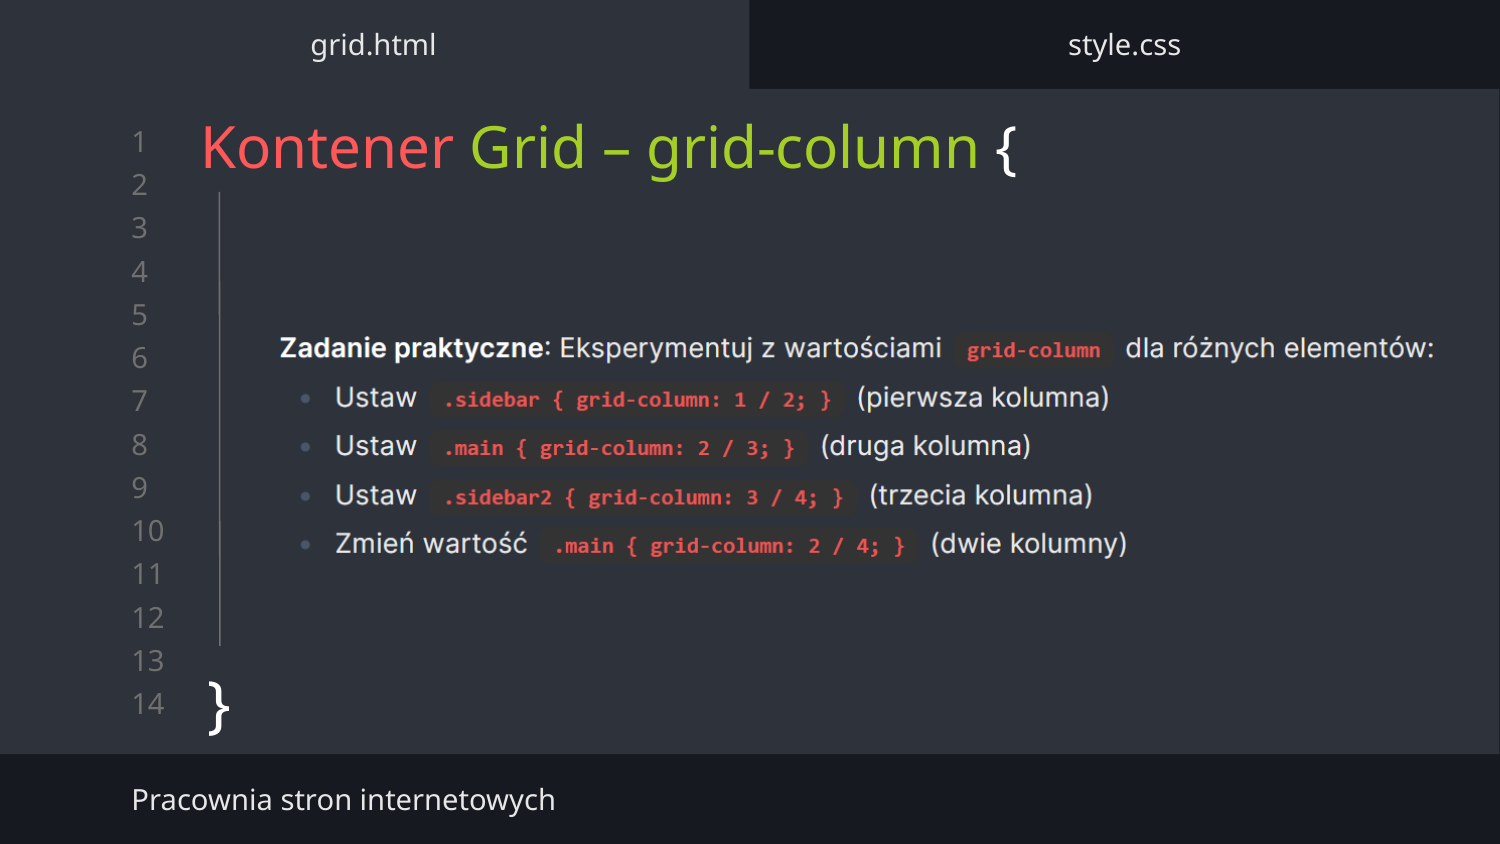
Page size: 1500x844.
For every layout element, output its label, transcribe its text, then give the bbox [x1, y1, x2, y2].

subtitle Pracownia stron internetowych [116, 770, 915, 829]
subtitle grid.html [0, 15, 749, 74]
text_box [177, 191, 261, 754]
picture [265, 320, 1447, 573]
title Kontener Grid – grid-column { [185, 101, 1447, 189]
subtitle style.css [750, 15, 1500, 74]
